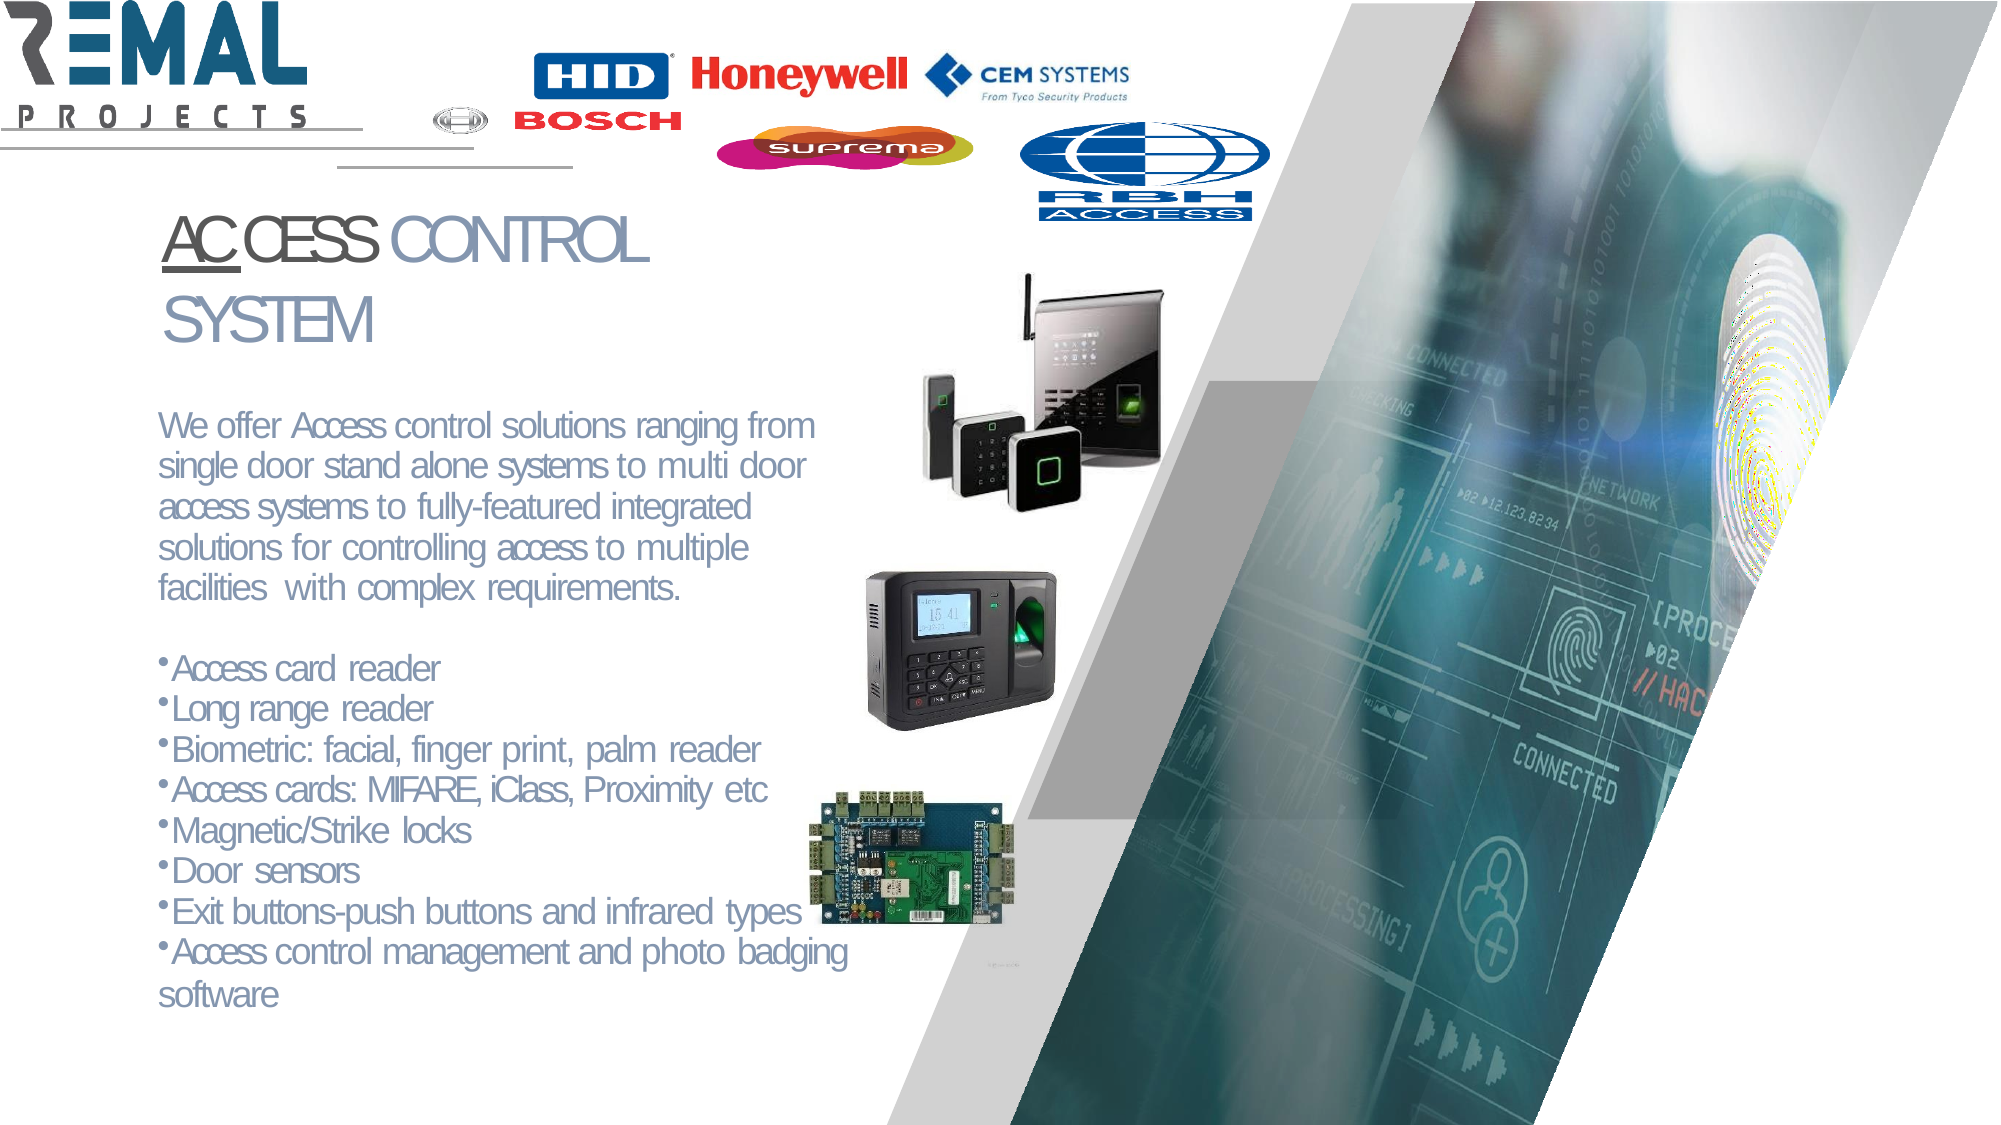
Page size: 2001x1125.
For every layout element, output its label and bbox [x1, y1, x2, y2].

text_box [0, 0, 1998, 1125]
